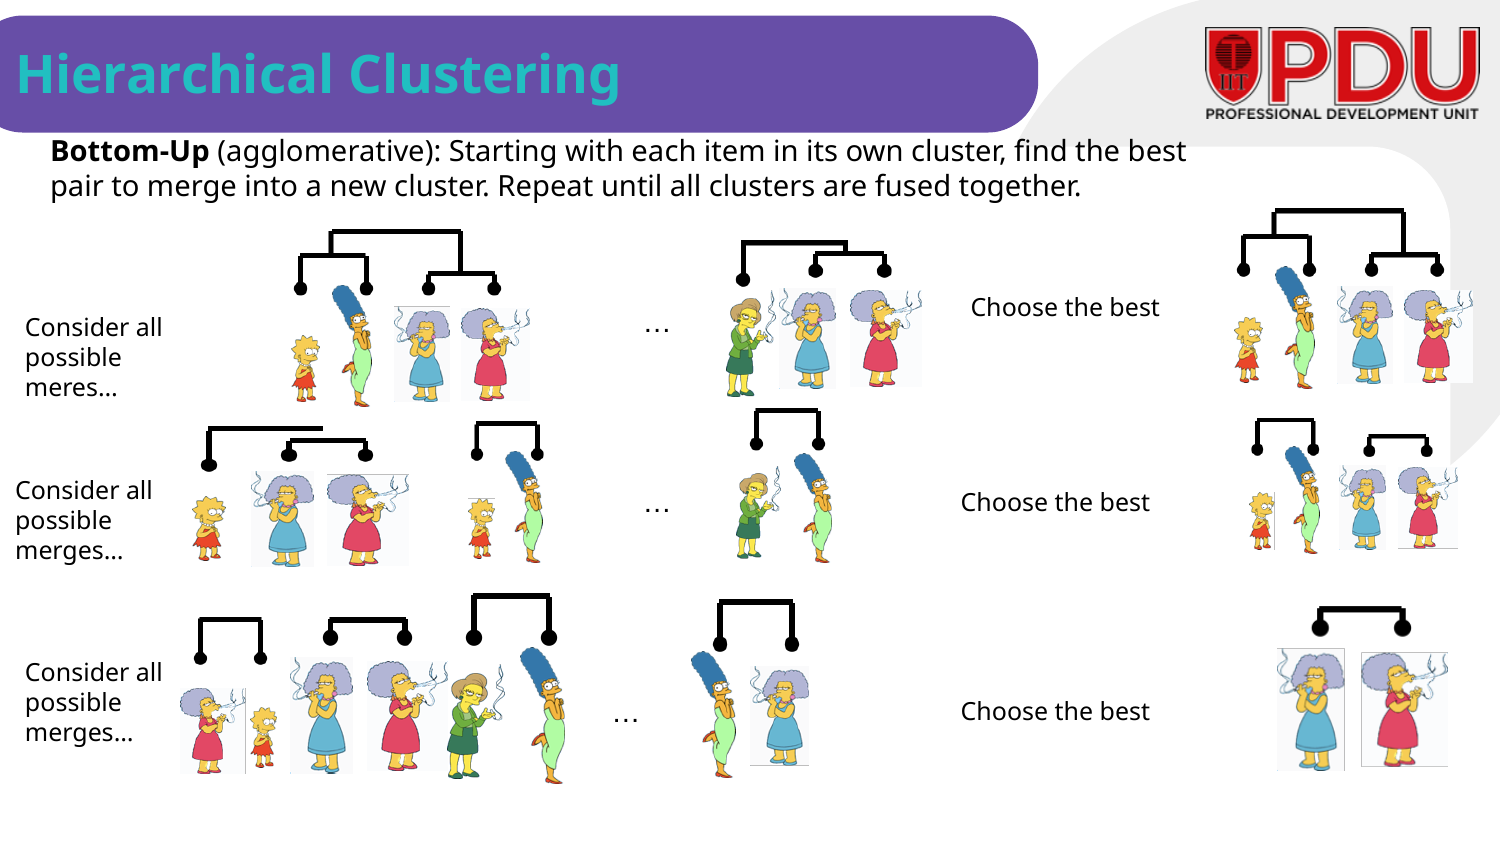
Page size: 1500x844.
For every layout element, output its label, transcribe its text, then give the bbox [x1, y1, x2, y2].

picture [725, 237, 922, 397]
text_box Choose the best [945, 471, 1206, 532]
picture [736, 406, 833, 564]
picture [1398, 27, 1480, 119]
picture [468, 421, 545, 564]
picture [290, 591, 566, 784]
text_box … [627, 288, 692, 354]
text_box Consider all possible merges… [0, 459, 183, 580]
text_box Choose the best [945, 680, 1206, 741]
picture [1276, 604, 1448, 771]
picture [180, 614, 277, 774]
picture [1233, 208, 1473, 389]
text_box … [596, 678, 660, 743]
text_box Consider all possible meres… [9, 296, 193, 416]
text_box Choose the best [955, 276, 1216, 337]
text_box Bottom-Up (agglomerative): Starting with each item in its own cluster, find the best pair to merge into a new cluster. Repeat until all clusters are fused together. [35, 119, 1206, 217]
picture [691, 597, 809, 778]
title Hierarchical Clustering [0, 24, 1398, 119]
picture [1248, 416, 1458, 554]
picture [192, 426, 409, 567]
text_box Consider all possible merges… [9, 641, 175, 761]
picture [290, 227, 530, 408]
text_box … [627, 468, 692, 534]
